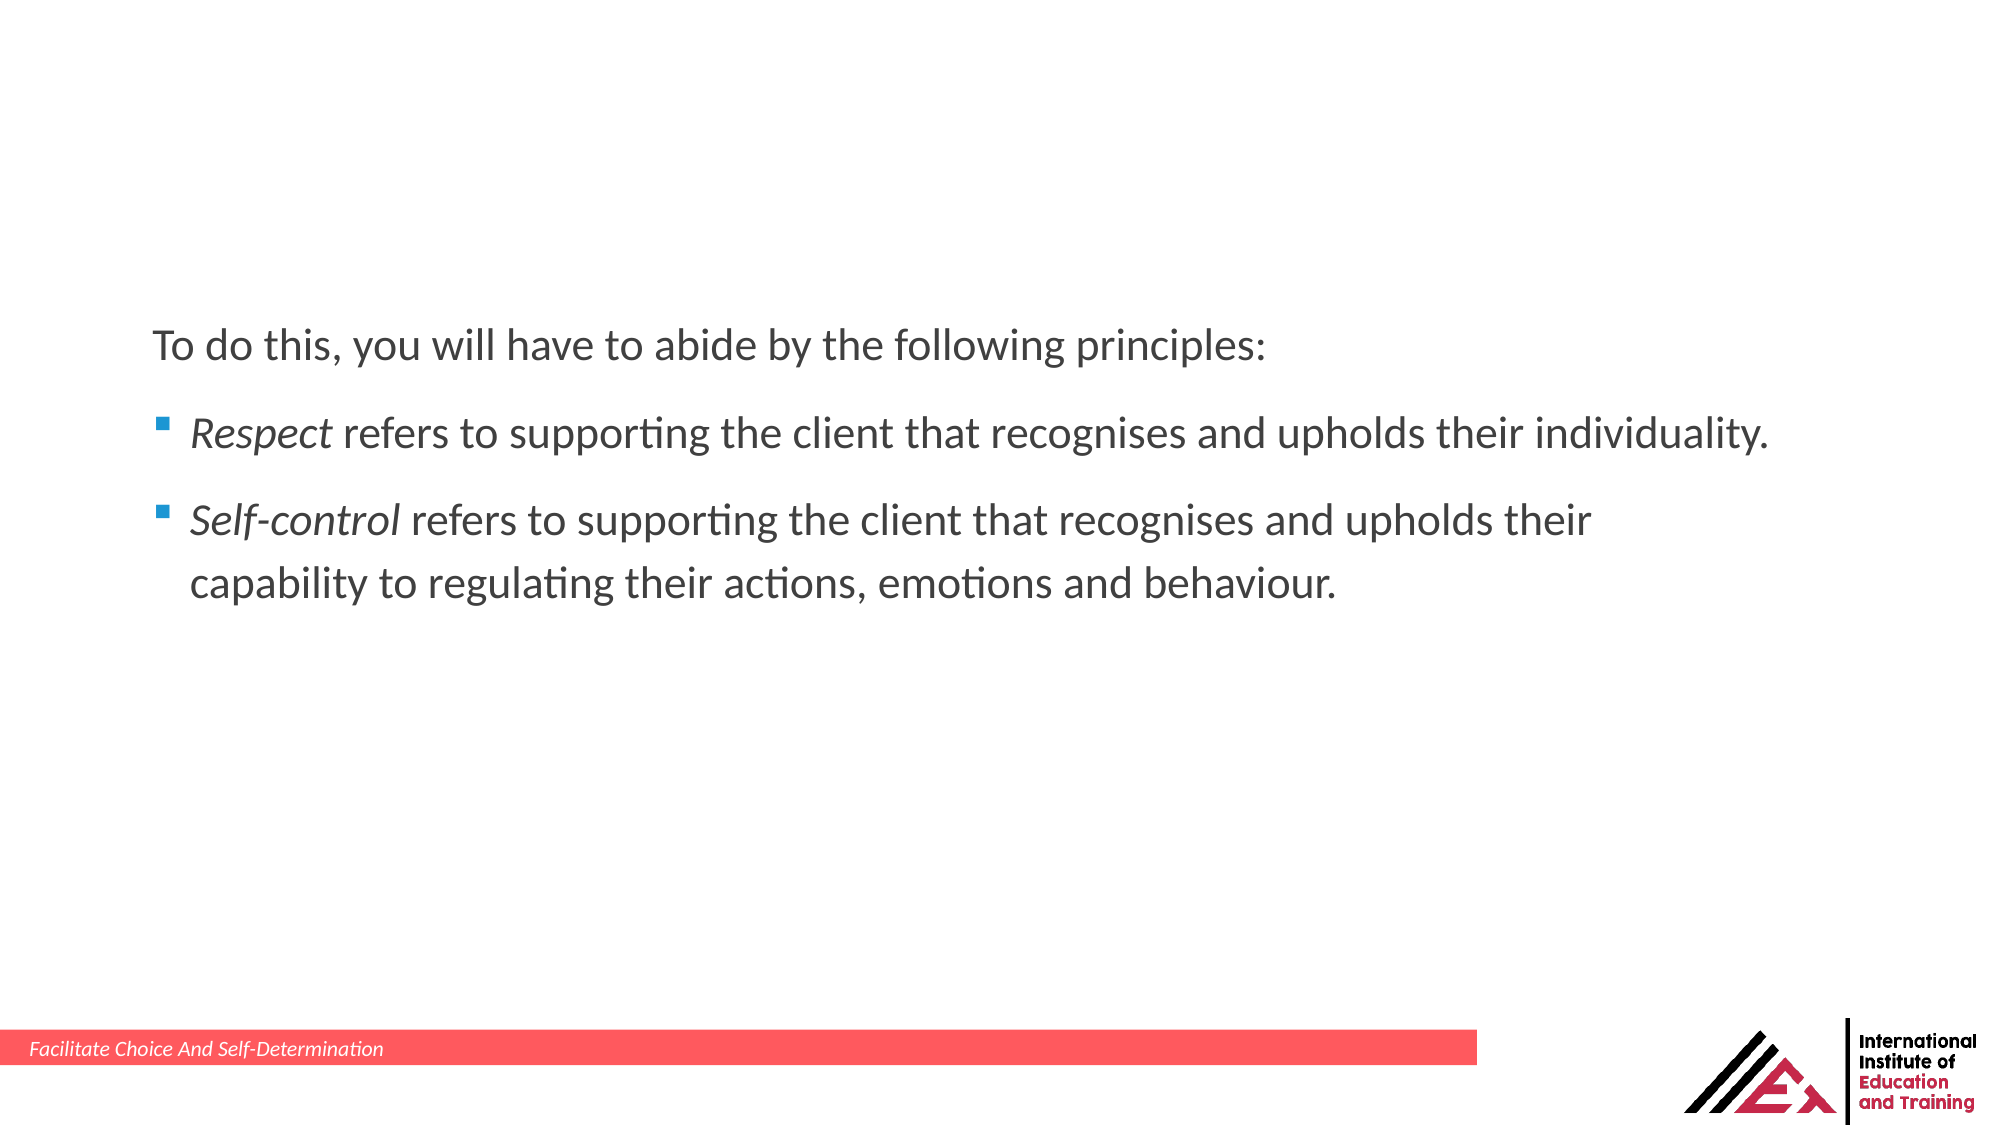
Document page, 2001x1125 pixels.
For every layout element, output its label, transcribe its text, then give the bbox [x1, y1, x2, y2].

picture [1683, 1018, 1976, 1125]
text_box Facilitate Choice And Self-Determination [0, 1029, 1478, 1066]
list To do this, you will have to abide by the following principles: Respect refers to supporting the client that recognises and upholds their individuality. Self-control refers to supporting the client that recognises and upholds their capability to regulating their actions, emotions and behaviour. [137, 299, 1793, 1014]
